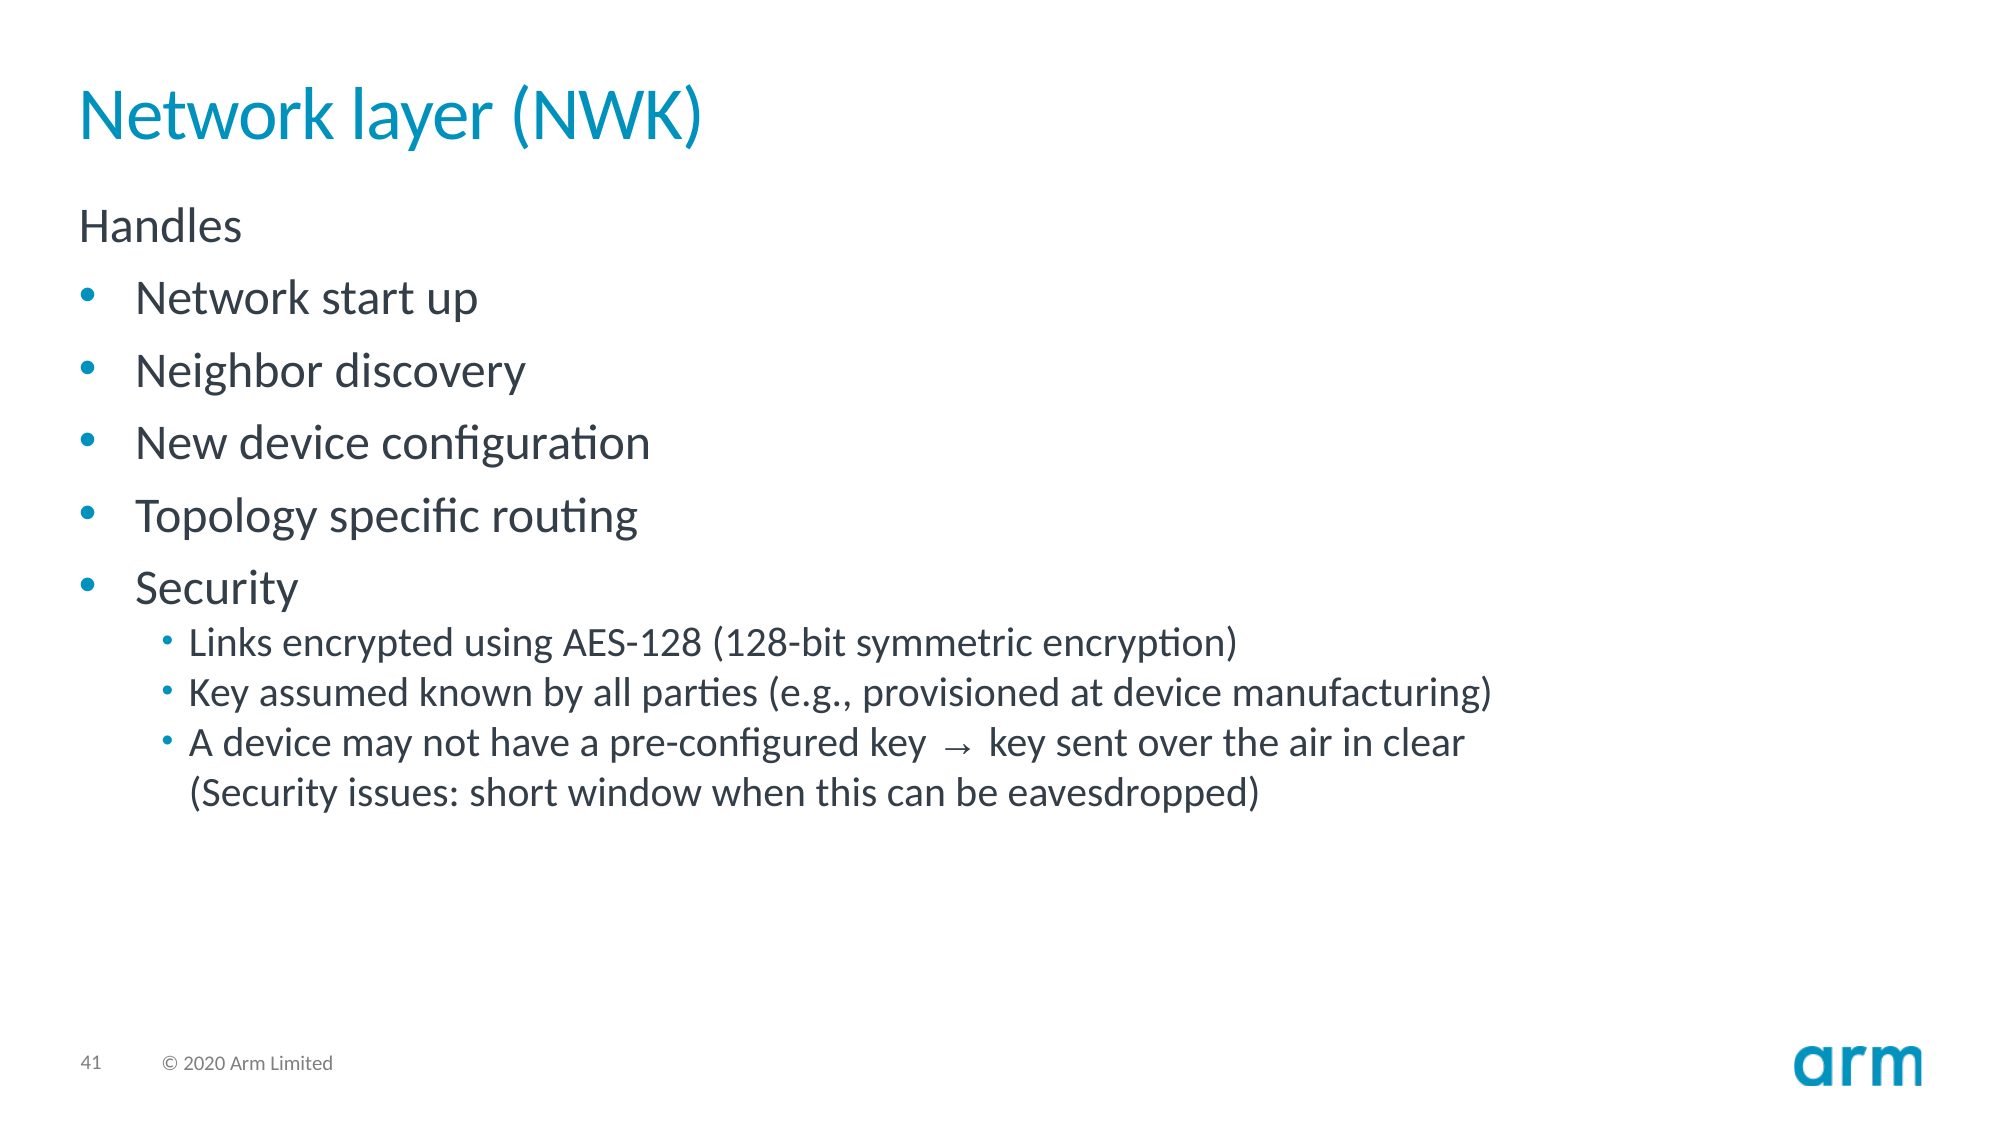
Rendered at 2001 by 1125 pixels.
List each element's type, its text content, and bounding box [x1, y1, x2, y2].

list Handles Network start up Neighbor discovery New device configuration Topology specific routing Security Links encrypted using AES-128 (128-bit symmetric encryption) Key assumed known by all parties (e.g., provisioned at device manufacturing) A device may not have a pre-configured key → key sent over the air in clear (Security issues: short window when this can be eavesdropped) [78, 192, 1865, 863]
title Network layer (NWK) [78, 78, 1922, 186]
